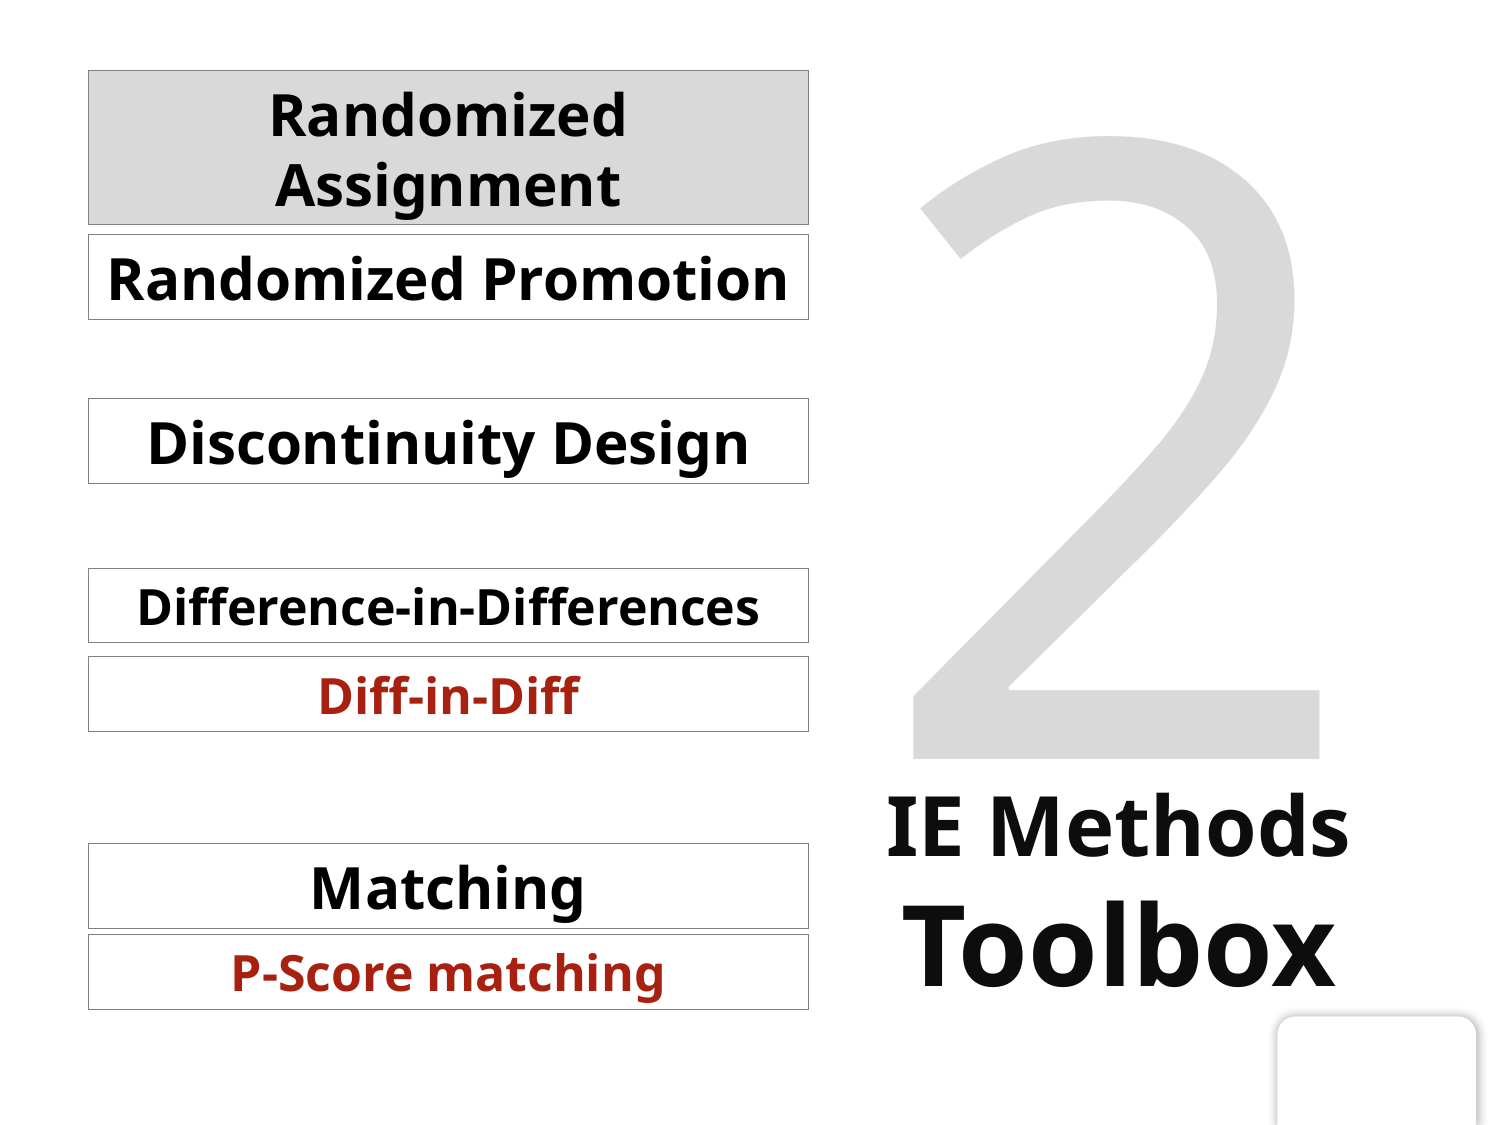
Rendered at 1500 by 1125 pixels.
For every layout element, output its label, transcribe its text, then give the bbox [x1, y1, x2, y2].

text_box IE Methods Toolbox [796, 756, 1442, 1017]
text_box Discontinuity Design [88, 398, 809, 484]
text_box 2 [858, 0, 1380, 756]
text_box Diff-in-Diff [88, 656, 809, 732]
text_box Randomized Promotion [88, 234, 809, 320]
text_box Difference-in-Differences [88, 568, 809, 643]
text_box Matching [88, 843, 809, 929]
text_box Randomized Assignment [88, 70, 809, 225]
text_box P-Score matching [88, 934, 809, 1010]
